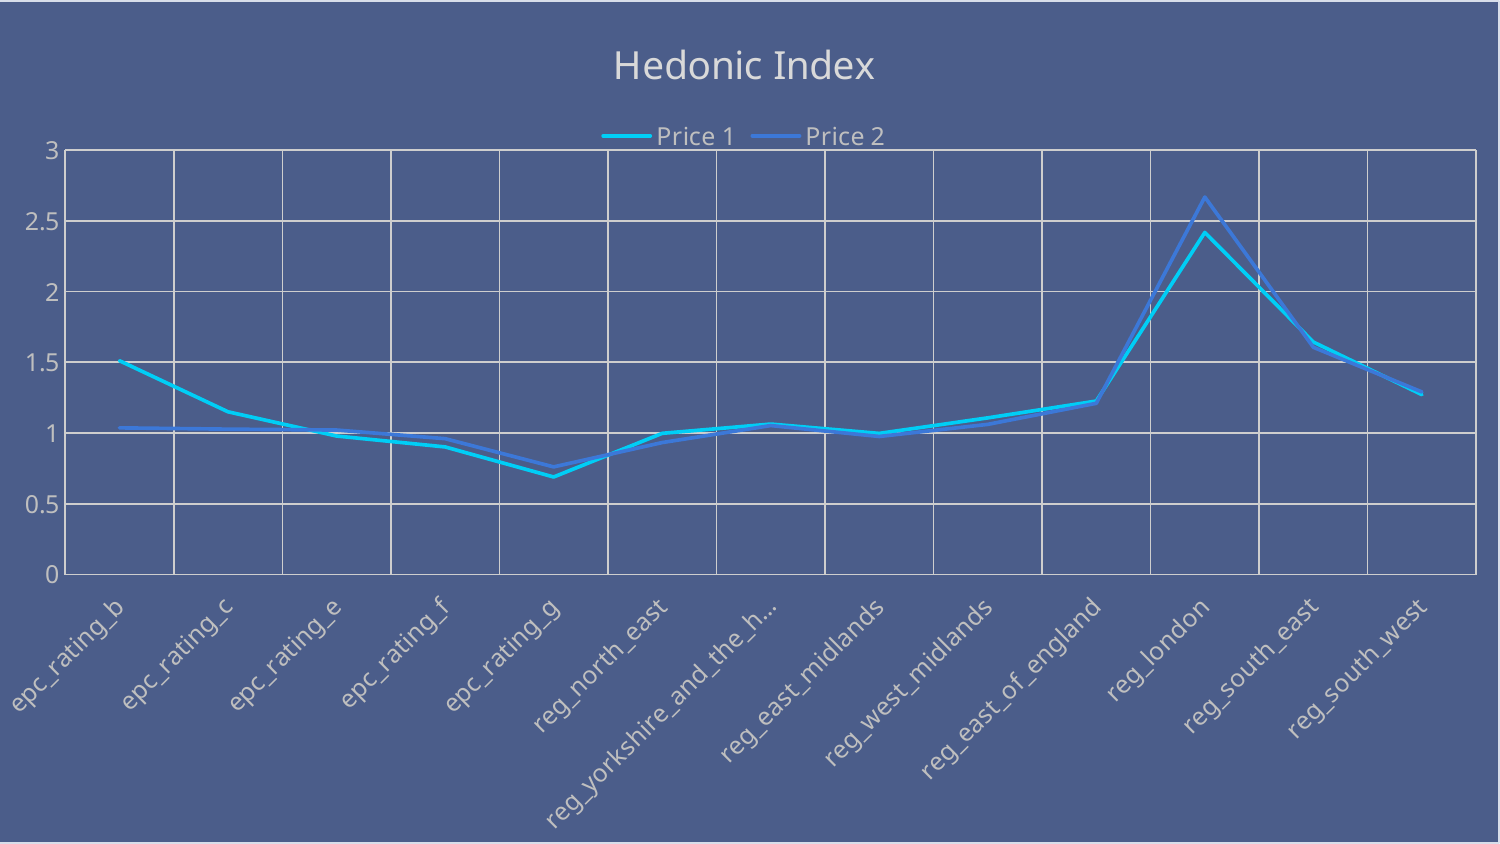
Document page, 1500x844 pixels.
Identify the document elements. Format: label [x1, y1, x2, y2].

chart [0, 0, 1500, 844]
